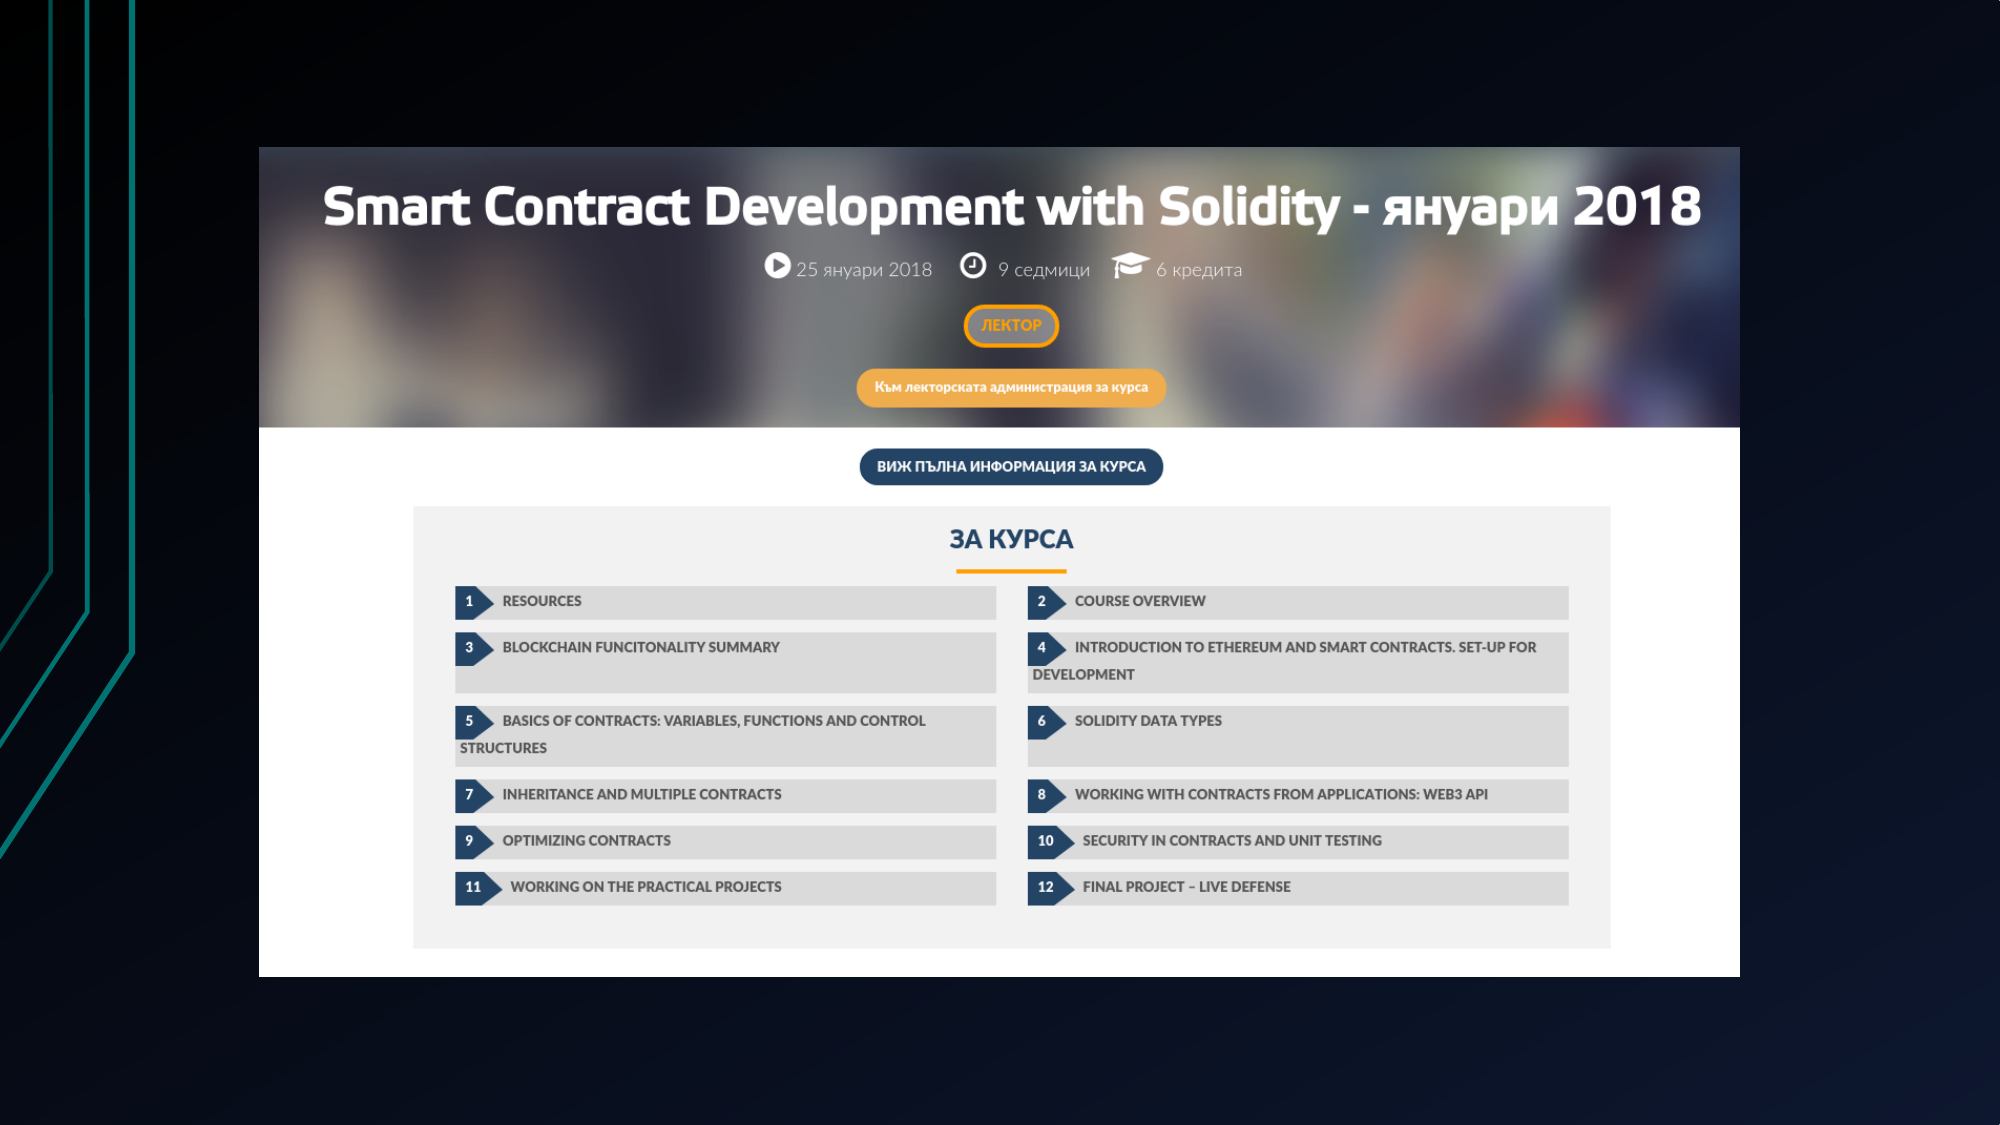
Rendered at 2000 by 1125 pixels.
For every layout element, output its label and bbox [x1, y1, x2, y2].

picture [259, 147, 1740, 978]
